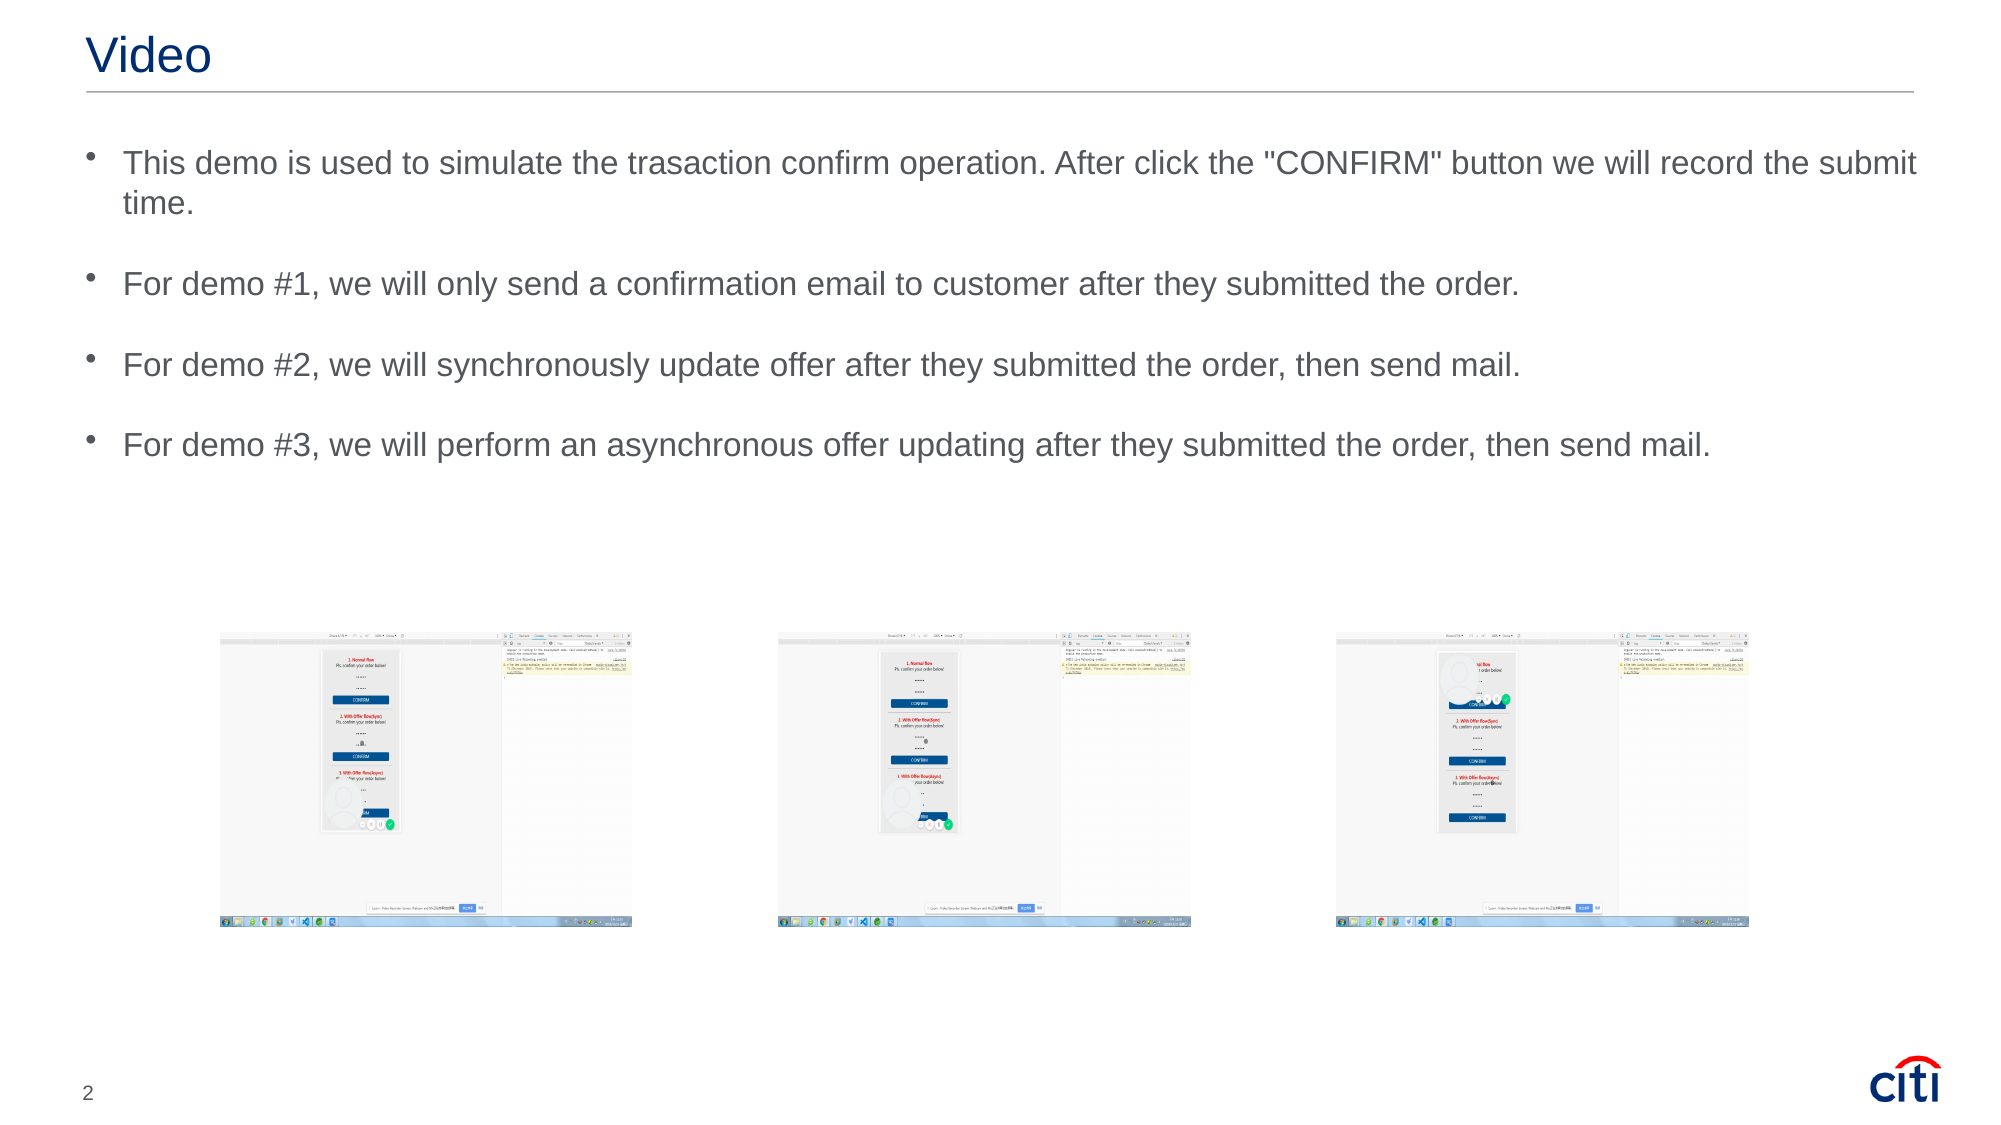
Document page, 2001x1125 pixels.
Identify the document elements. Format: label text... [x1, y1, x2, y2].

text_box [219, 631, 633, 928]
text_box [1335, 631, 1750, 928]
title Video [85, 21, 1930, 105]
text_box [777, 631, 1192, 928]
picture [1866, 1052, 1943, 1106]
list This demo is used to simulate the trasaction confirm operation. After click the "CONFIRM" button we will record the submit time. For demo #1, we will only send a confirmation email to customer after they submitted the order. For demo #2, we will synchronously update offer after they submitted the order, then send mail. For demo #3, we will perform an asynchronous offer updating after they submitted the order, then send mail. [85, 133, 1930, 1027]
